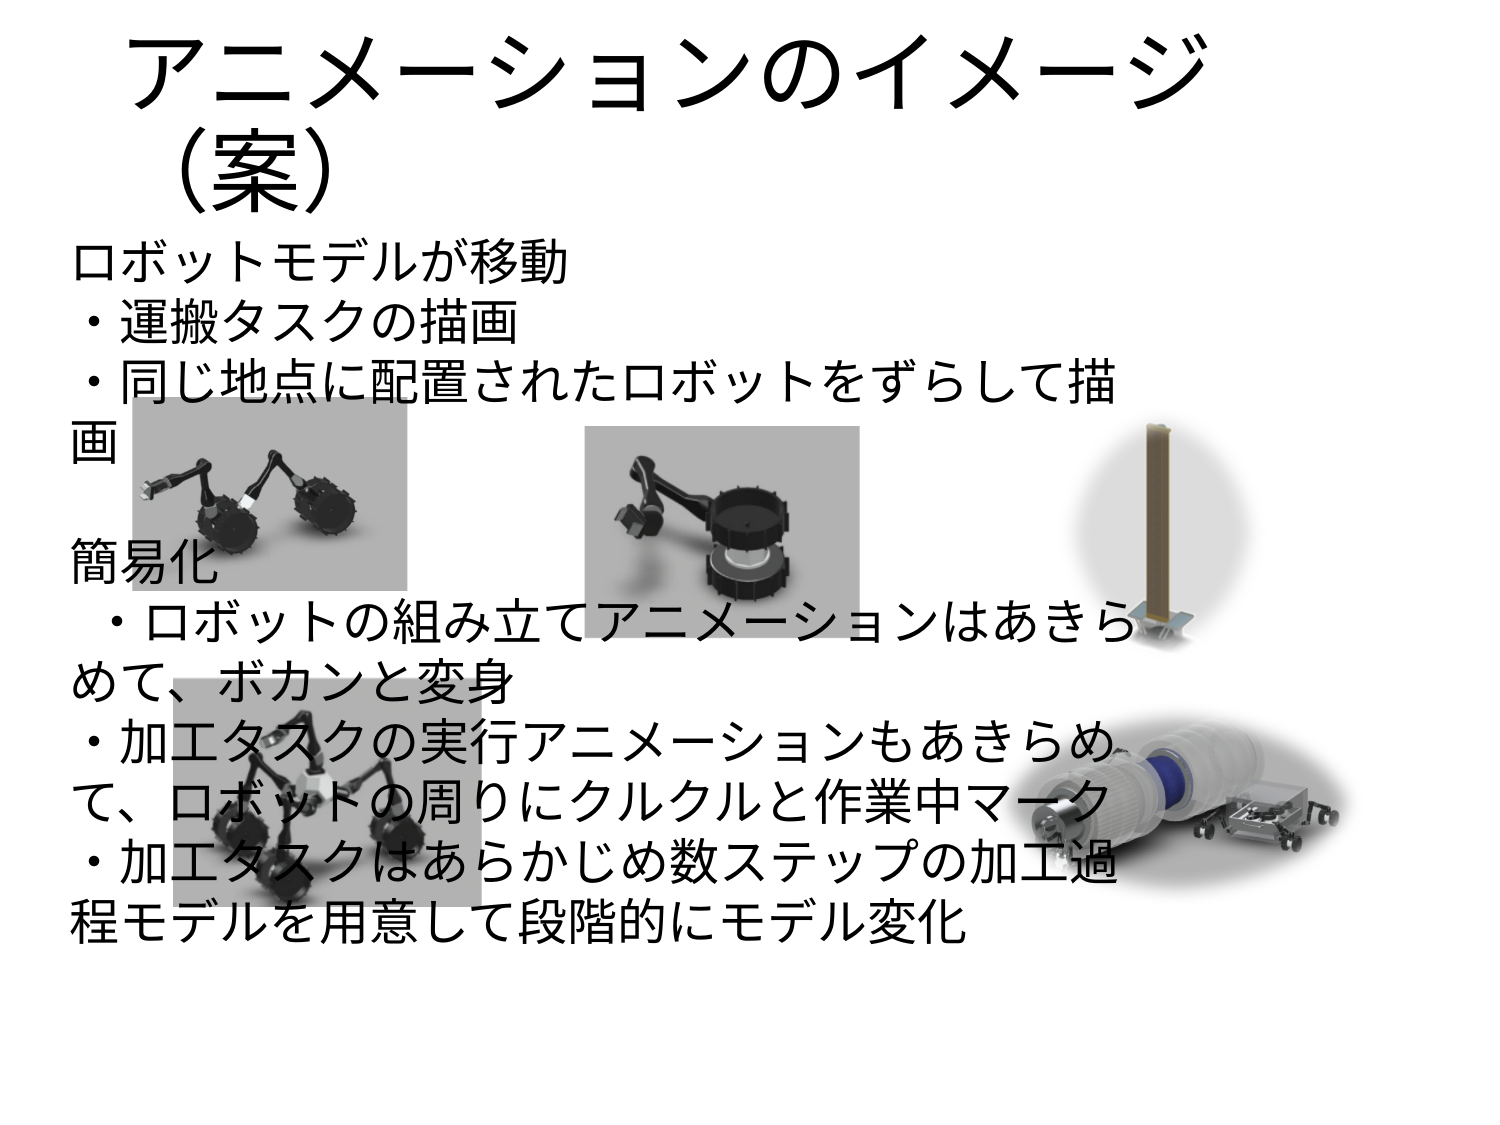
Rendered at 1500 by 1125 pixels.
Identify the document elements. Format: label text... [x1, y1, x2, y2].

picture [583, 426, 861, 640]
picture [987, 700, 1369, 907]
text_box ロボットモデルが移動 ・運搬タスクの描画 ・同じ地点に配置されたロボットをずらして描画 簡易化 ・ロボットの組み立てアニメーションはあきらめて、ボカンと変身 ・加工タスクの実行アニメーションもあきらめて、ロボットの周りにクルクルと作業中マーク ・加工タスクはあらかじめ数ステップの加工過程モデルを用意して段階的にモデル変化 [54, 222, 1158, 958]
picture [172, 677, 483, 907]
picture [131, 397, 408, 592]
text_box アニメーションのイメージ（案） [103, 17, 1397, 236]
picture [1055, 402, 1270, 664]
